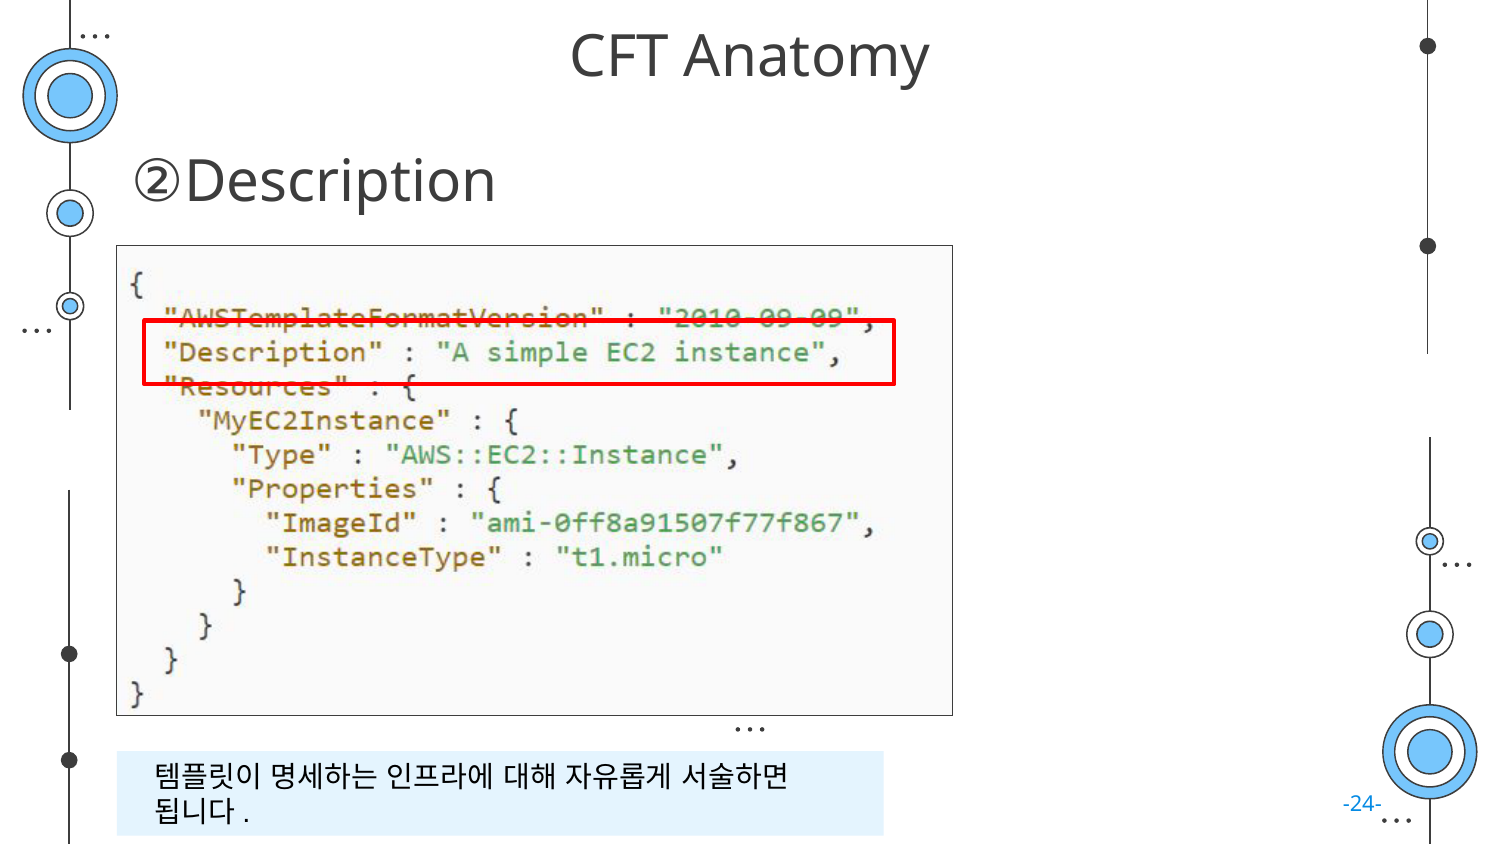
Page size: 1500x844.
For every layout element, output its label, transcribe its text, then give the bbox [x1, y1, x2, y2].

slide_number -24- [1059, 782, 1397, 828]
picture [116, 245, 953, 716]
text_box 템플릿이 명세하는 인프라에 대해 자유롭게 서술하면 됩니다. [116, 751, 884, 836]
text_box ②Description [116, 128, 1383, 223]
title CFT Anatomy [116, 3, 1383, 98]
